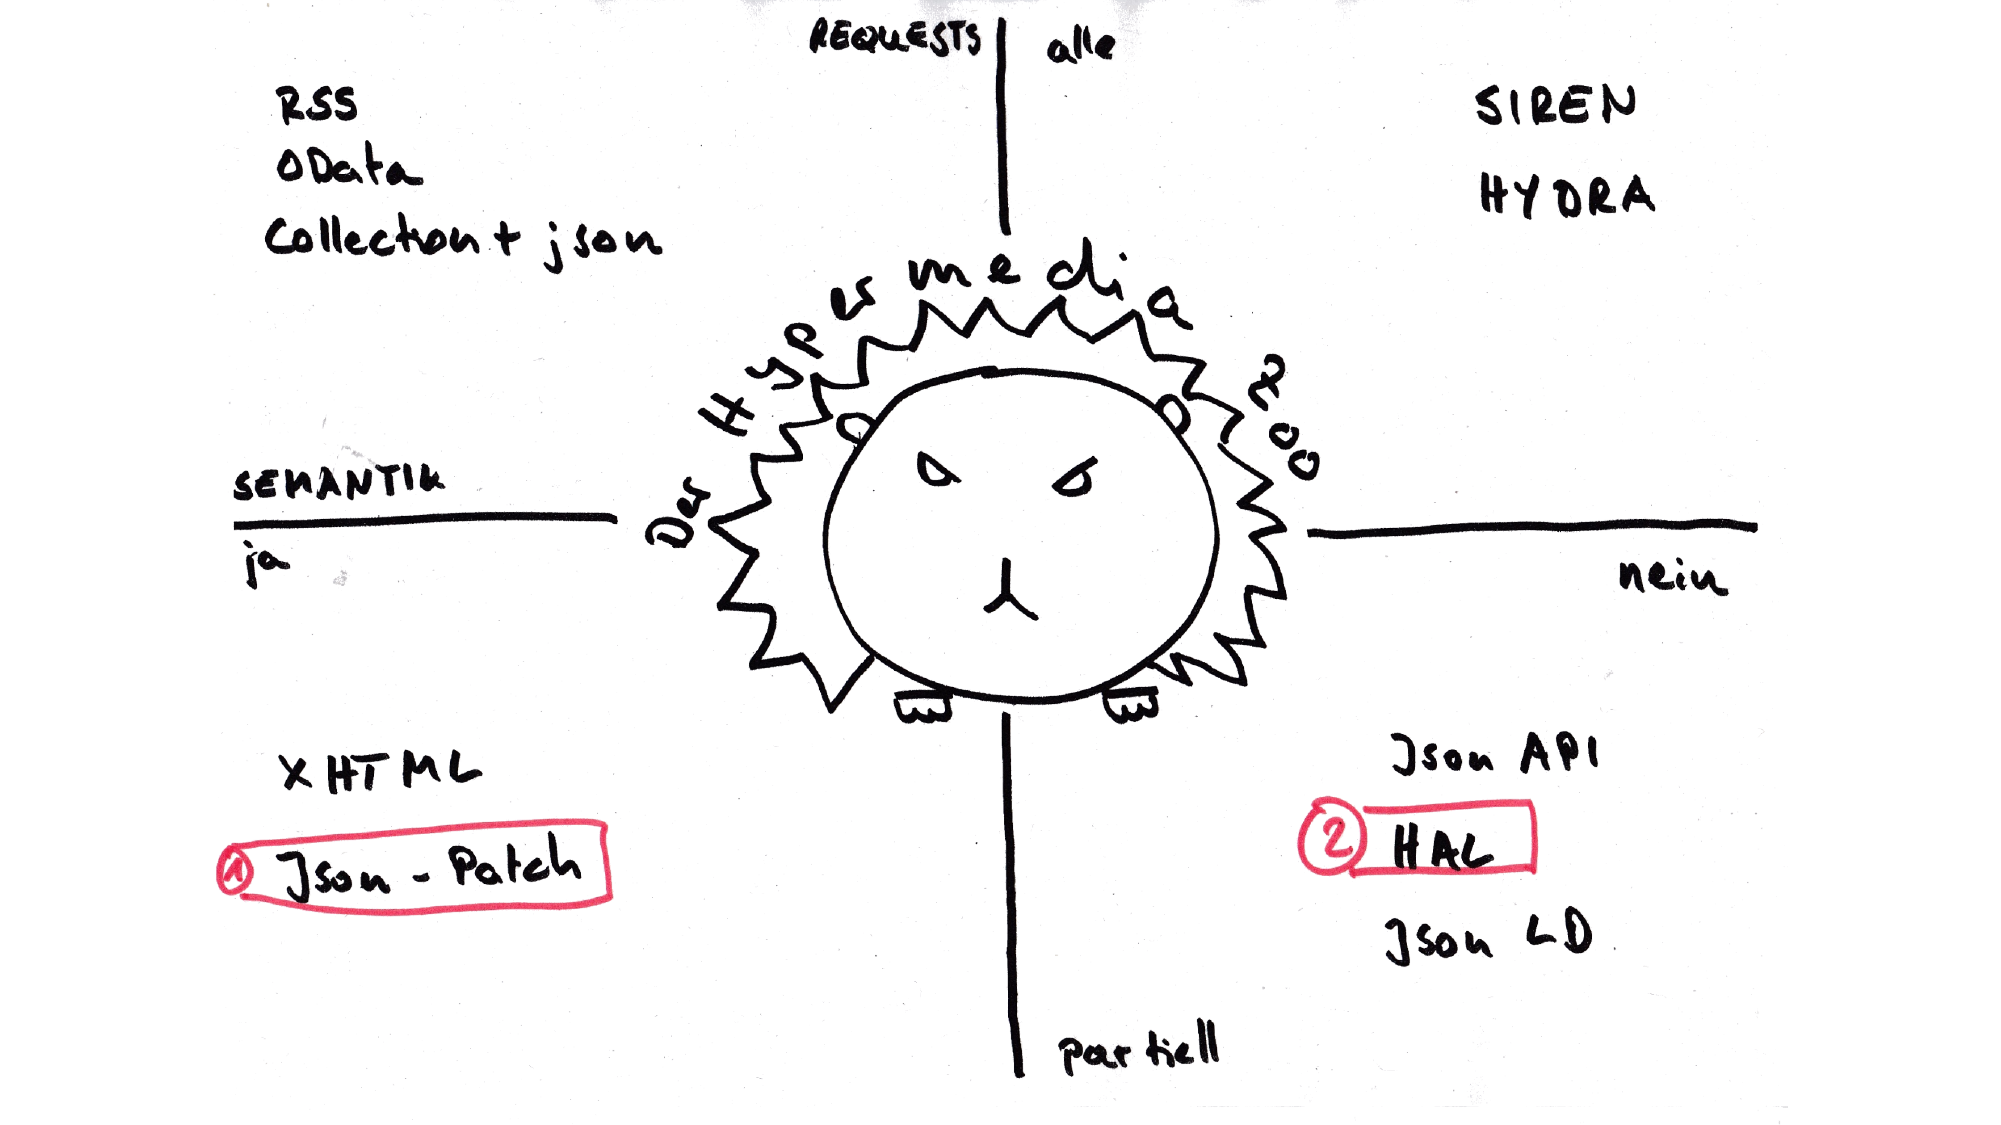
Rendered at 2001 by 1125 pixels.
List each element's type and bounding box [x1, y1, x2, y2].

picture [214, 0, 1787, 1125]
